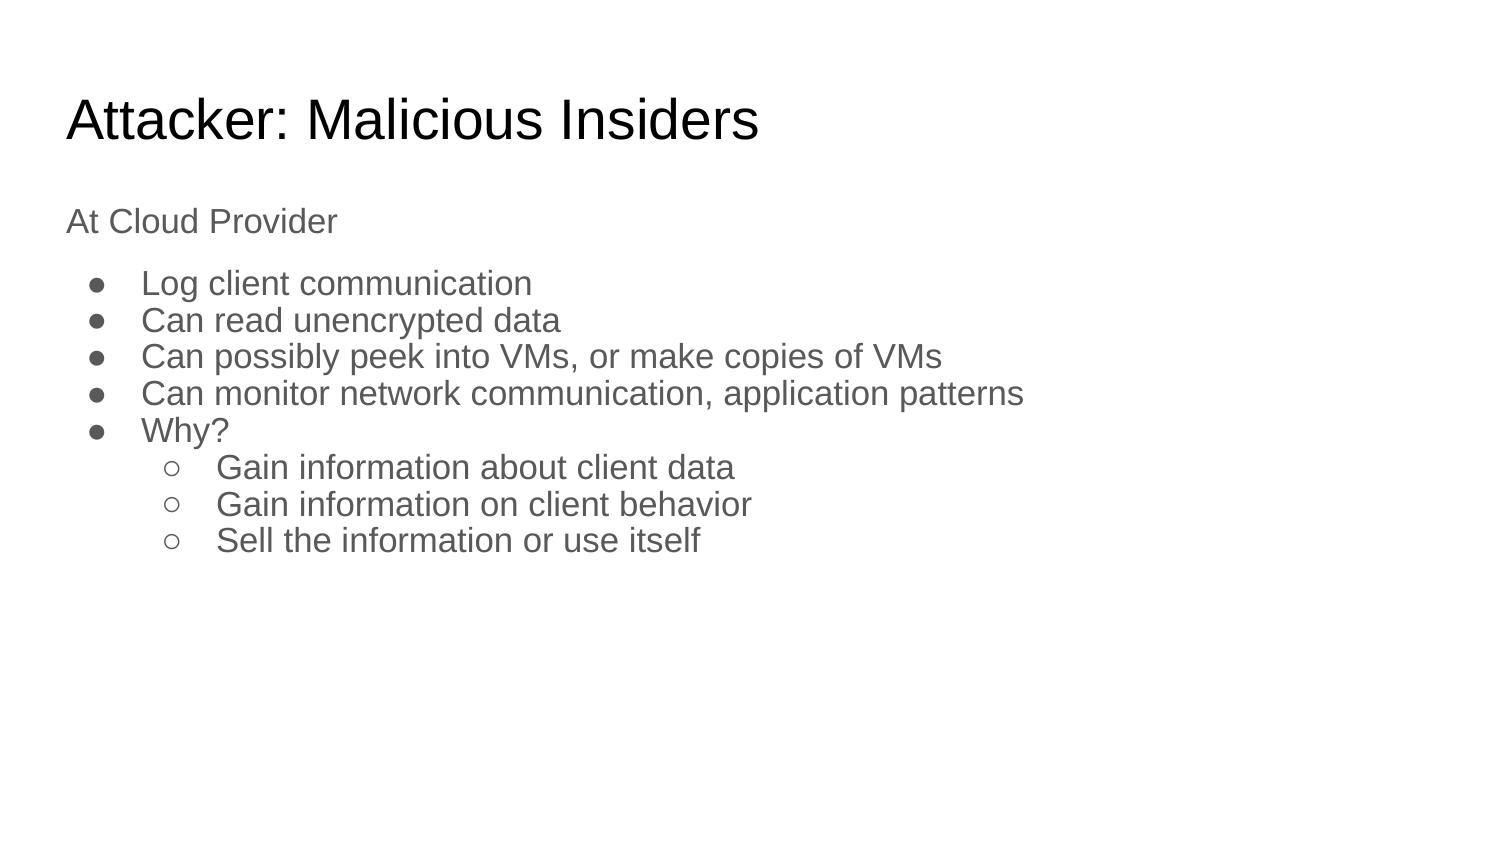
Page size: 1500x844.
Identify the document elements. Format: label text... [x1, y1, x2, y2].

title Attacker: Malicious Insiders [51, 72, 1449, 167]
list At Cloud Provider Log client communication Can read unencrypted data Can possibly peek into VMs, or make copies of VMs Can monitor network communication, application patterns Why? Gain information about client data Gain information on client behavior Sell the information or use itself [51, 189, 1449, 750]
